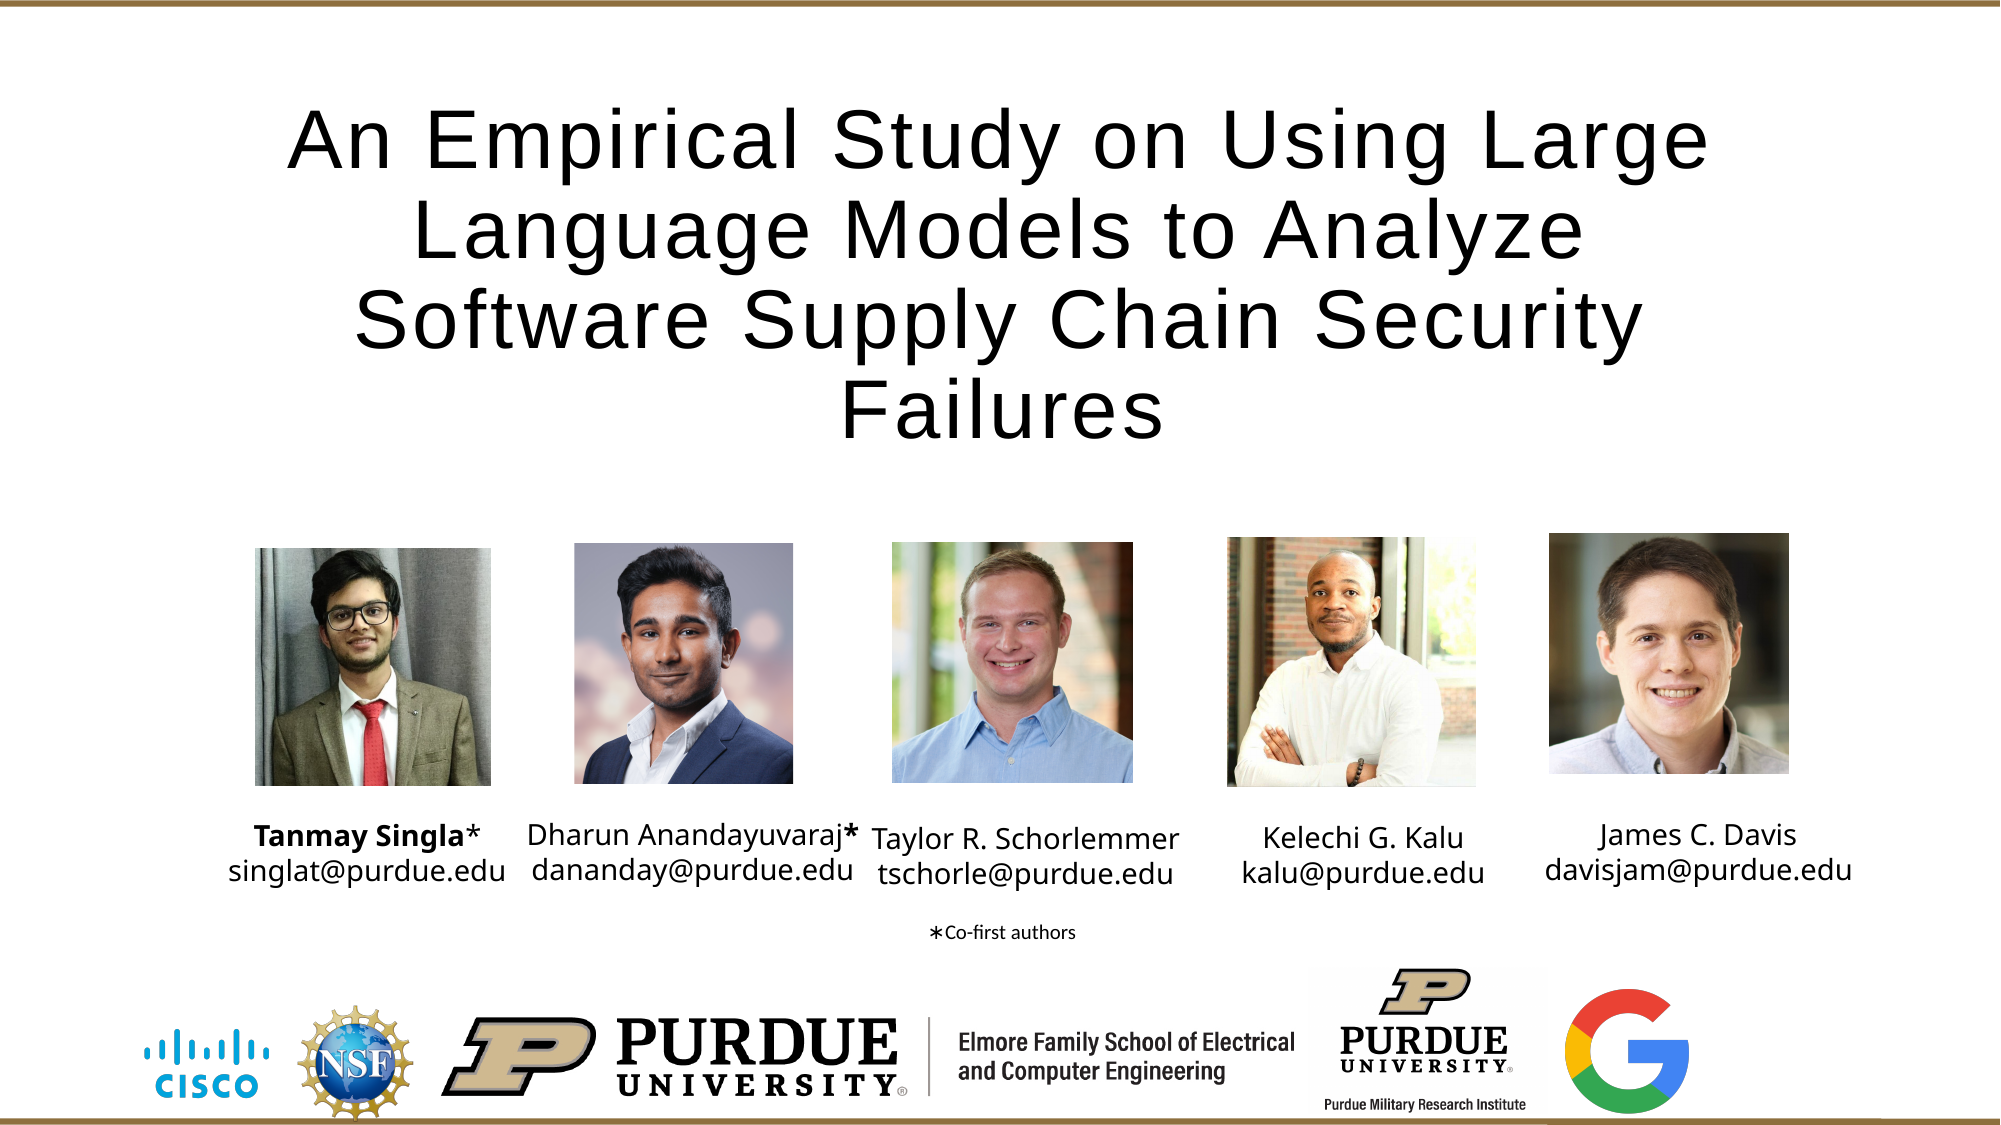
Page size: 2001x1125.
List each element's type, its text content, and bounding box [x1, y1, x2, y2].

picture [140, 1026, 275, 1101]
picture [1565, 989, 1689, 1114]
picture [574, 543, 794, 784]
picture [1227, 537, 1476, 787]
picture [255, 548, 491, 786]
picture [288, 996, 423, 1125]
picture [440, 964, 1555, 1114]
picture [892, 542, 1133, 783]
title An Empirical Study on Using Large Language Models to Analyze Software Supply Chain Security Failures [212, 35, 1791, 517]
picture [1549, 533, 1789, 774]
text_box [182, 816, 1968, 955]
